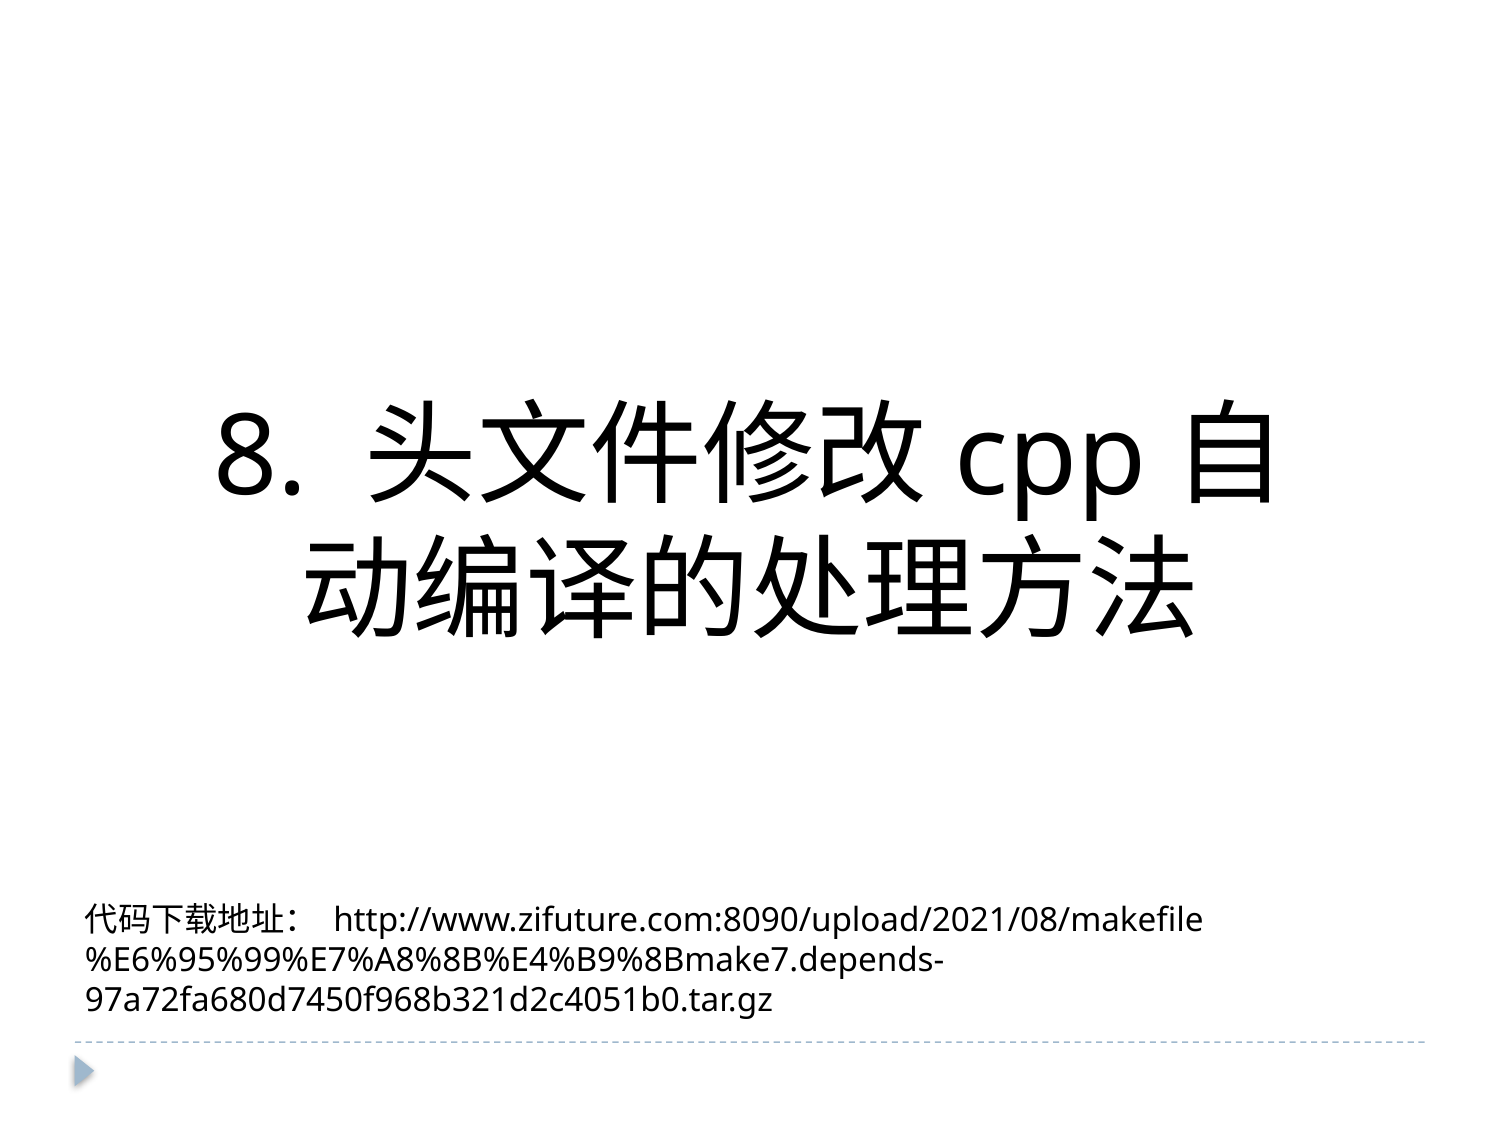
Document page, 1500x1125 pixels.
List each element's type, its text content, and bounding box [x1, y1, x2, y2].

text_box 8. 头文件修改cpp自动编译的处理方法 [187, 374, 1313, 660]
text_box 代码下载地址： http://www.zifuture.com:8090/upload/2021/08/makefile%E6%95%99%E7%A8%8B%E4%B9%8Bmake7.depends-97a72fa680d7450f968b321d2c4051b0.tar.gz [70, 890, 1454, 1026]
